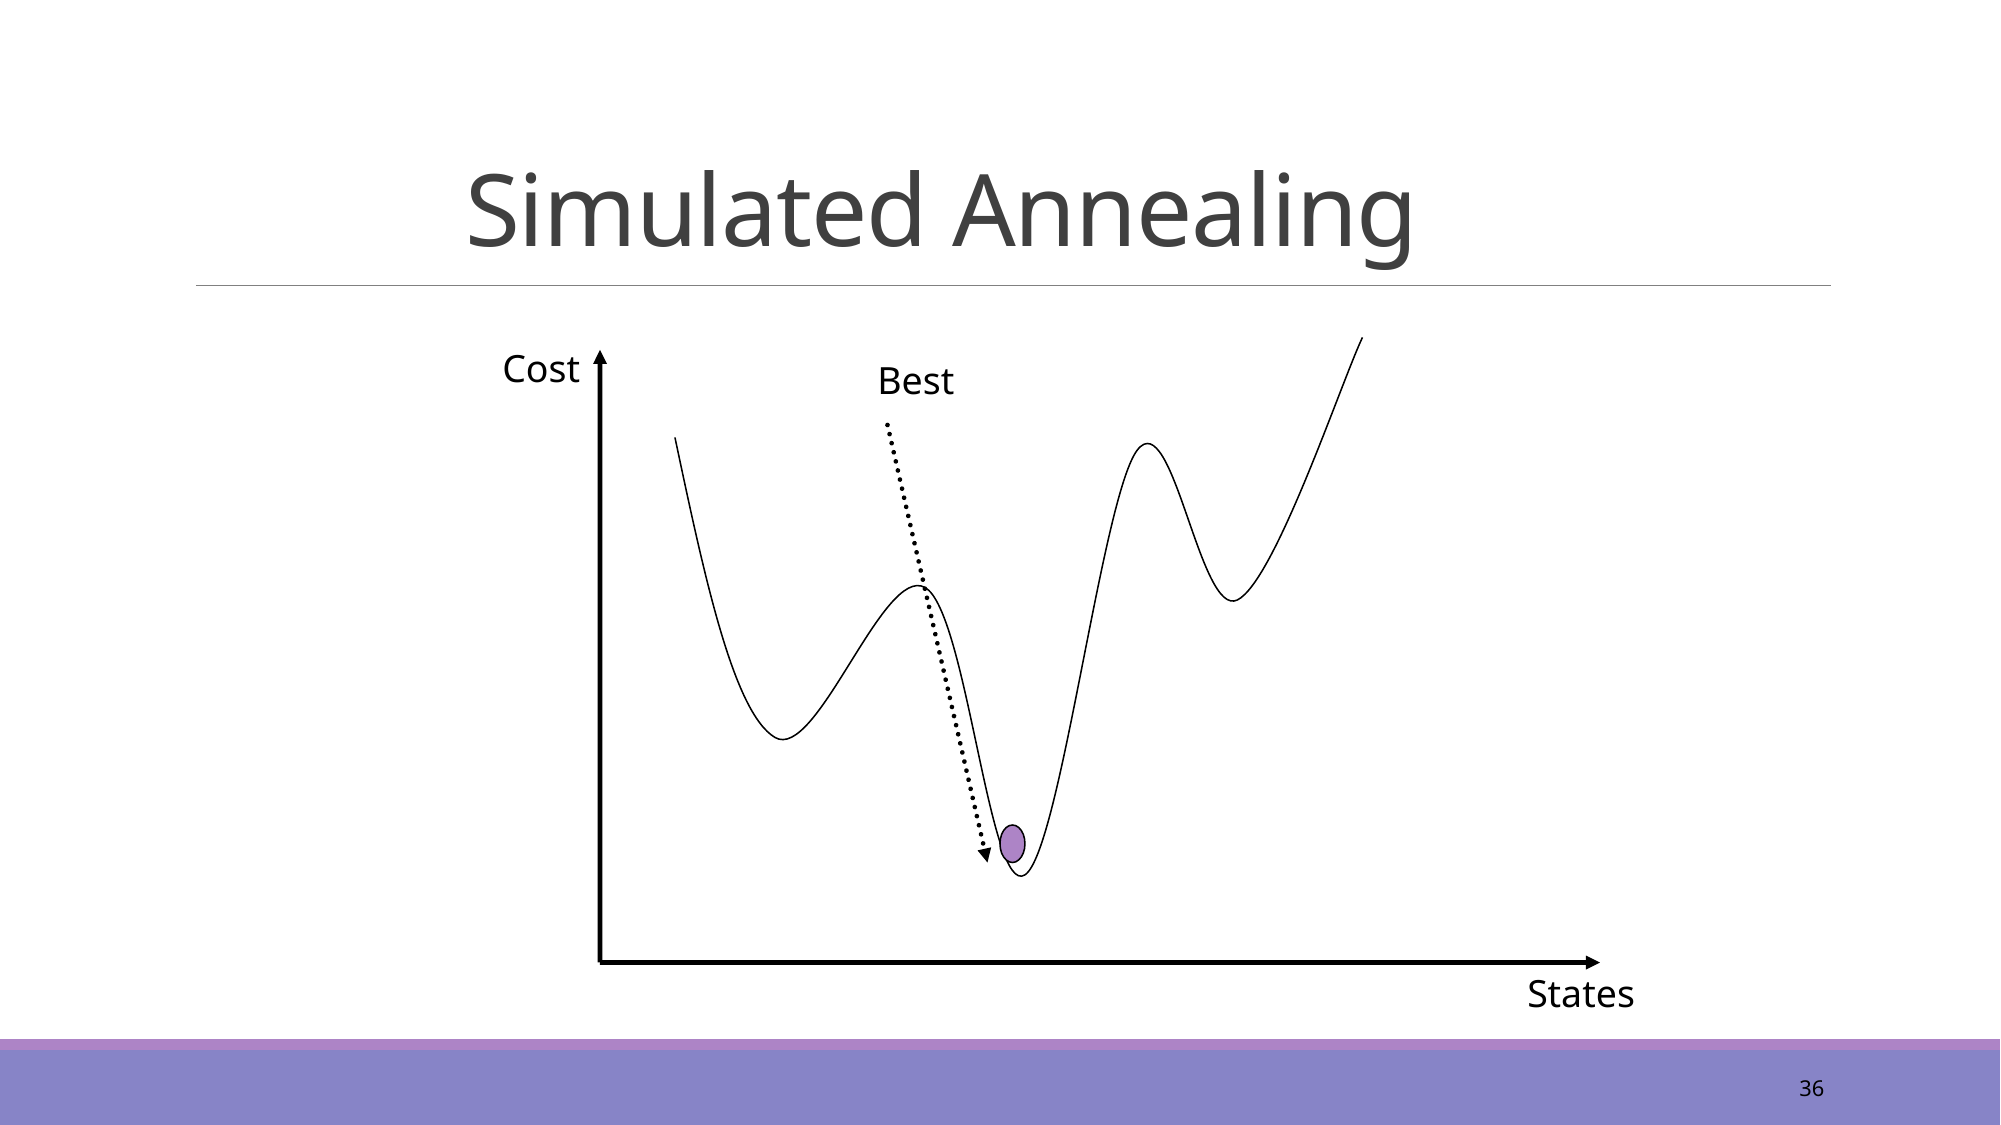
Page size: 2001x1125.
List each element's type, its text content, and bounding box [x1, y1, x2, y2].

text_box Best [862, 349, 988, 410]
slide_number 36 [1624, 1059, 1840, 1120]
text_box [1587, 956, 1599, 962]
text_box [999, 825, 1025, 863]
text_box States [1512, 962, 1688, 1023]
text_box Cost [487, 337, 650, 398]
text_box [978, 849, 991, 863]
title Simulated Annealing [450, 140, 1729, 275]
text_box [674, 337, 1363, 877]
